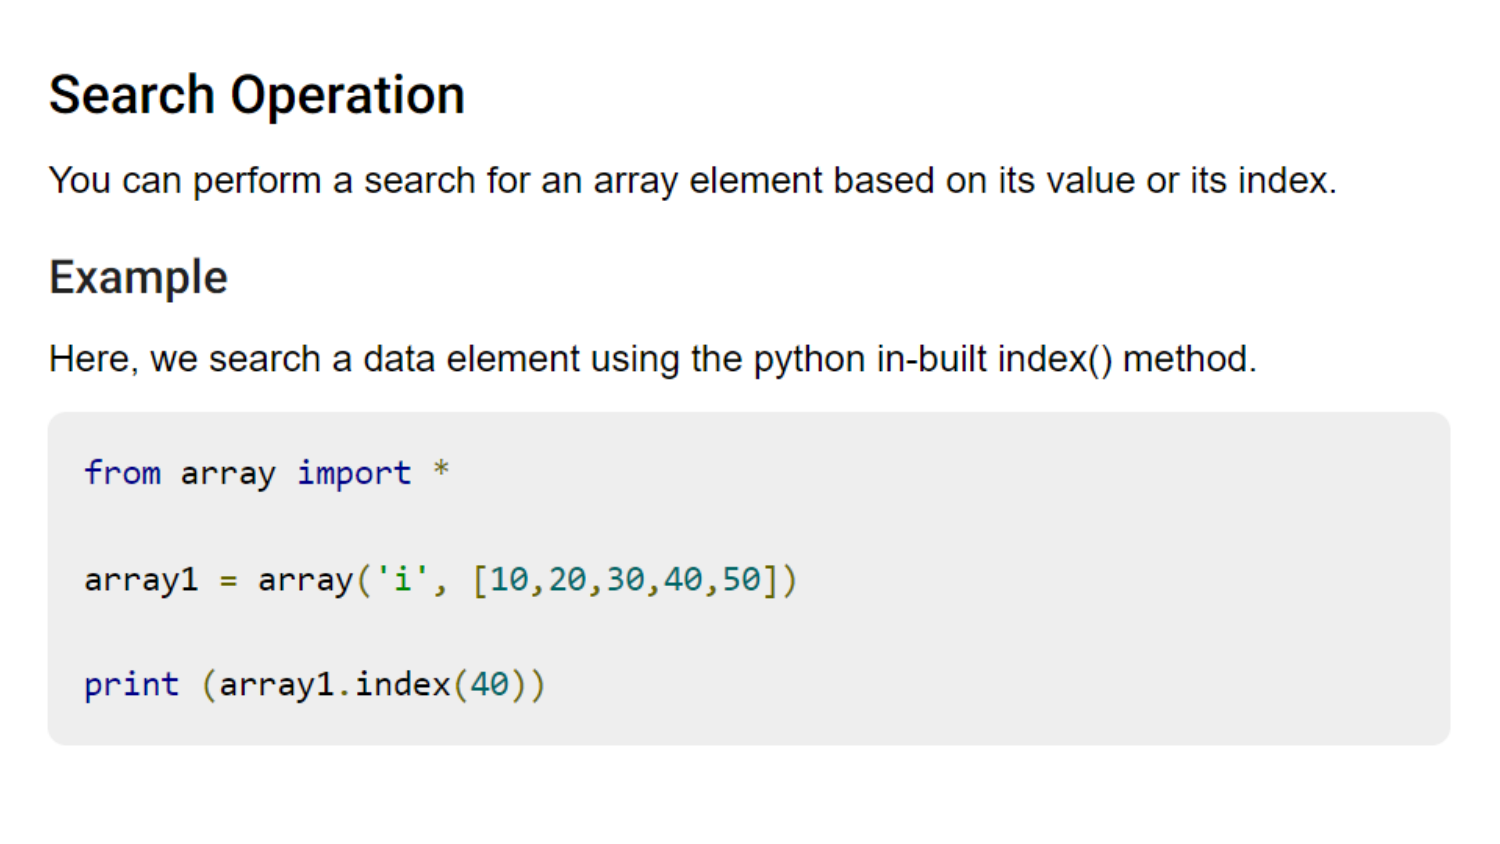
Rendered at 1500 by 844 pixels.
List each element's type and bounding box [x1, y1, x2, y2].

picture [37, 46, 1457, 766]
